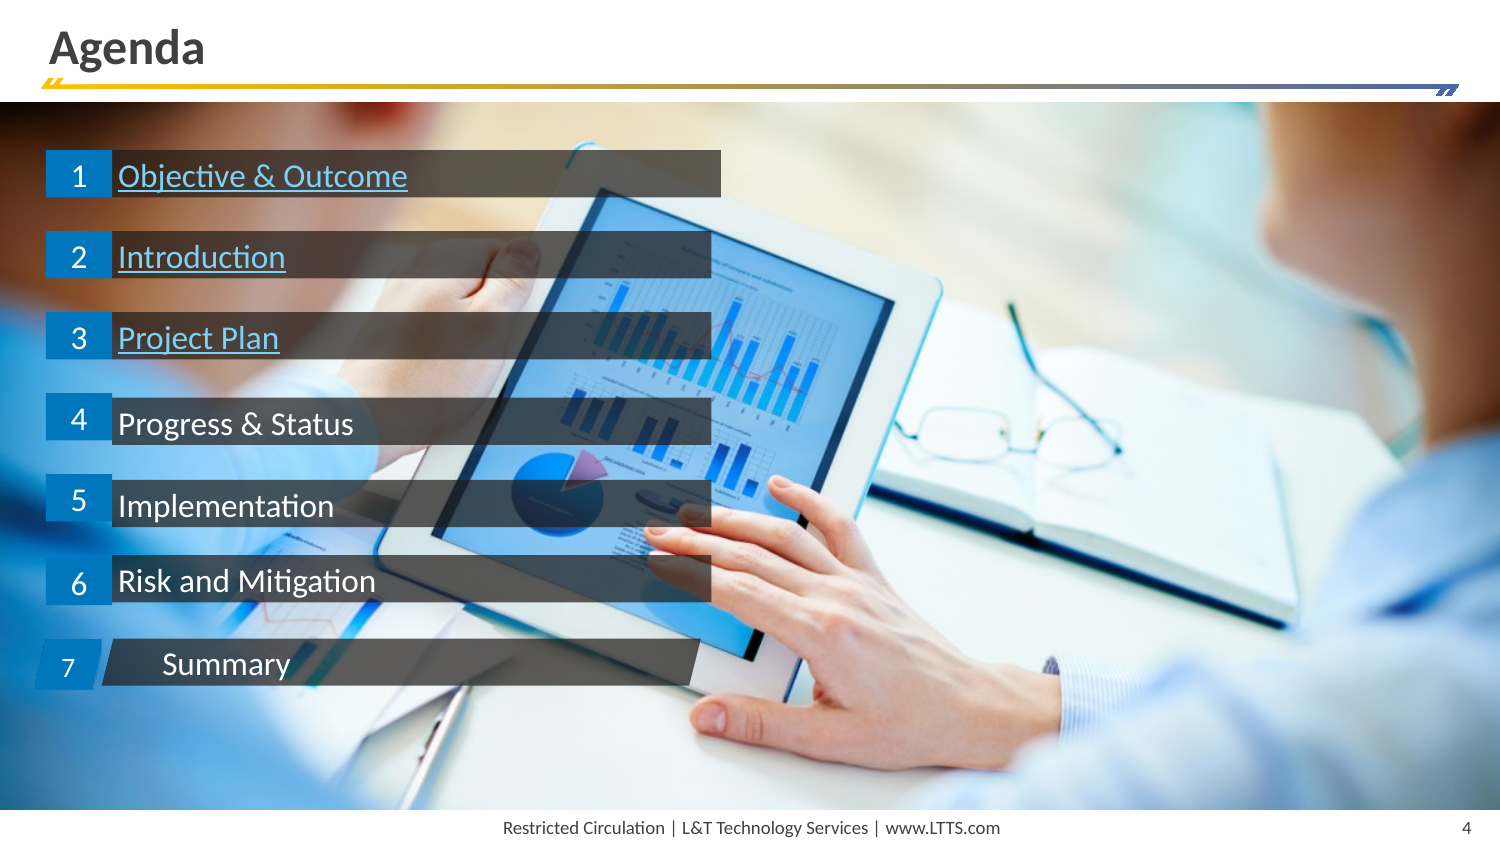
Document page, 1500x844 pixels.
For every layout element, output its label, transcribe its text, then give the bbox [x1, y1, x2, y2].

title Agenda [33, 0, 1434, 83]
picture [0, 102, 1500, 810]
